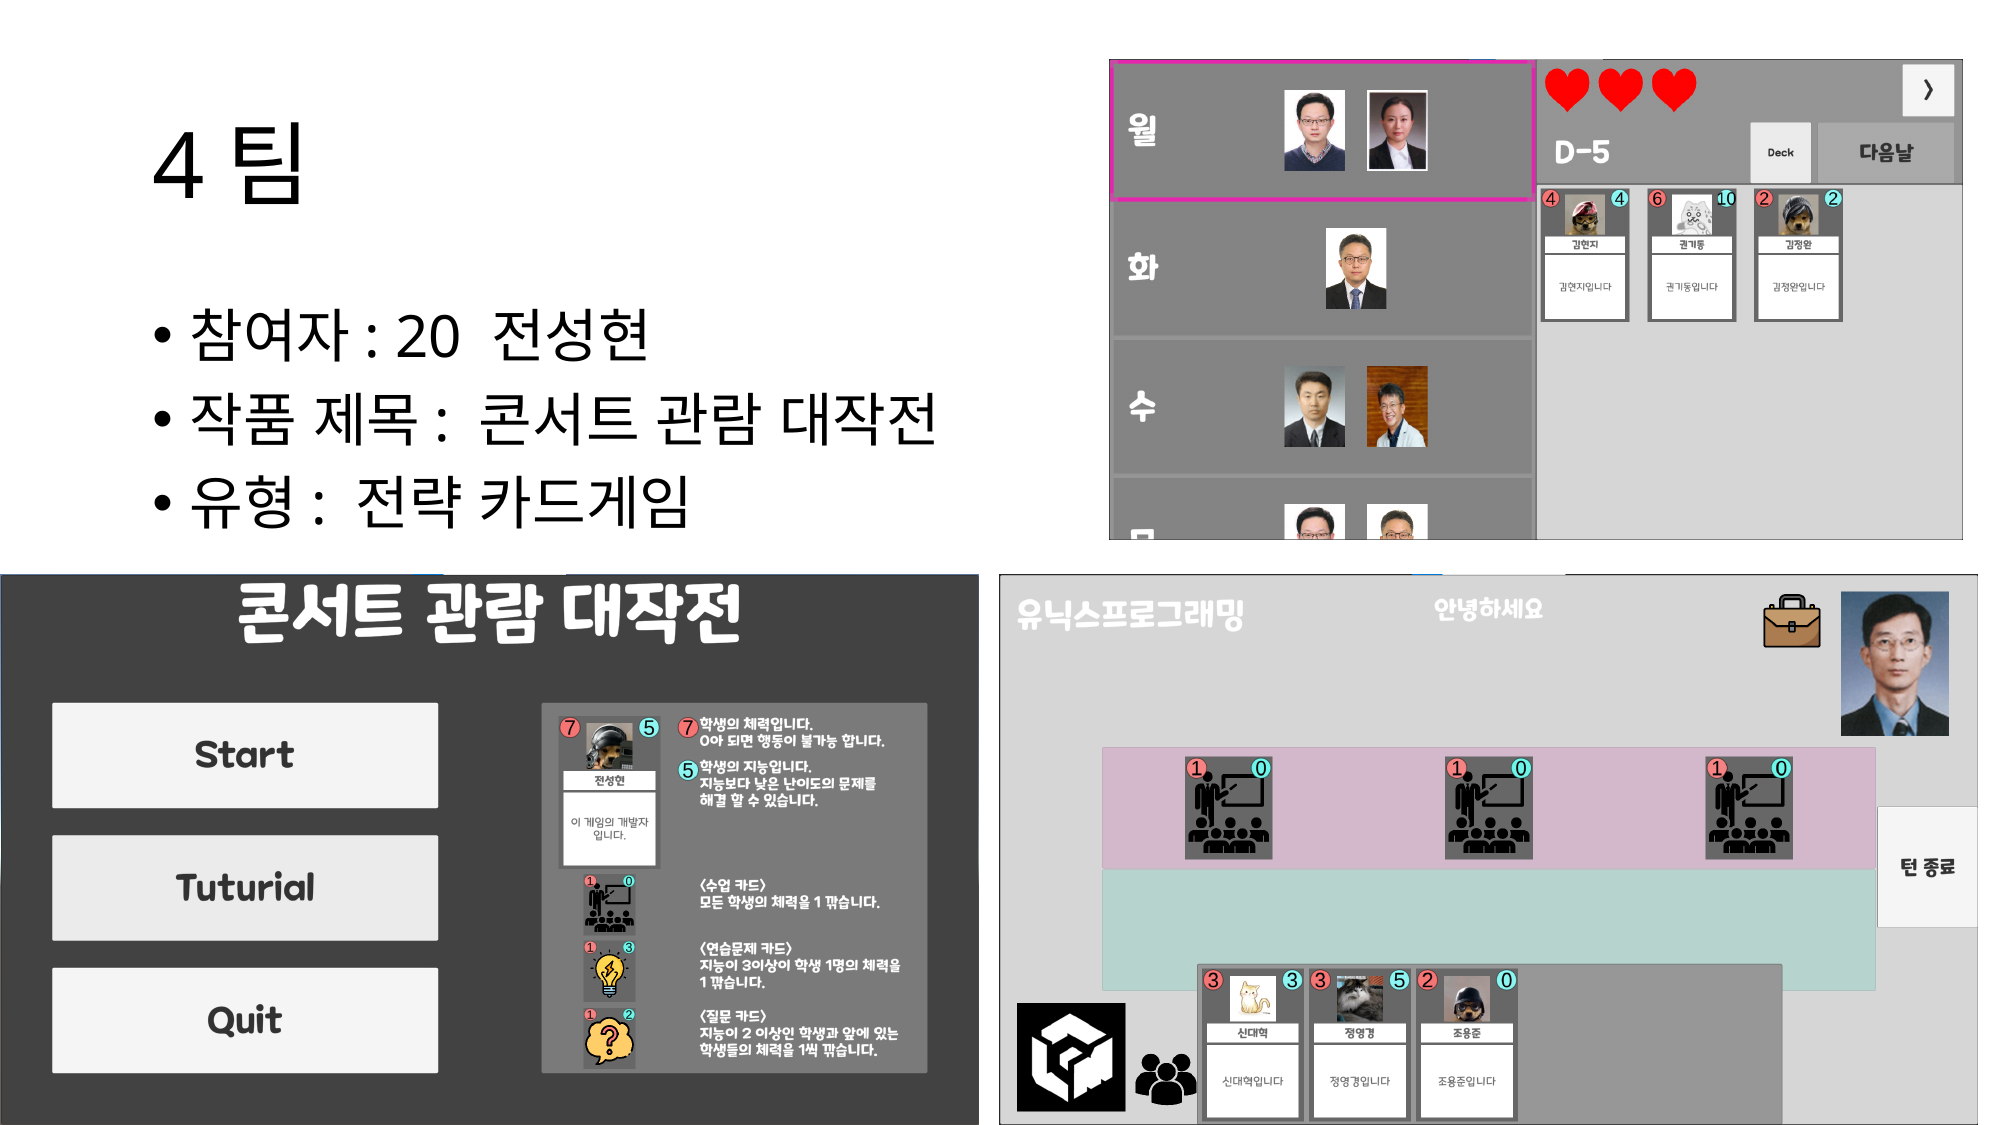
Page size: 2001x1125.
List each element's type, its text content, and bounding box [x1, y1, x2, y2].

list 참여자: 20 전성현 작품 제목: 콘서트 관람 대작전 유형: 전략 카드게임 [137, 299, 1863, 1014]
picture [999, 574, 1978, 1125]
picture [0, 574, 979, 1125]
title 4팀 [137, 59, 1109, 278]
picture [1109, 59, 1963, 540]
